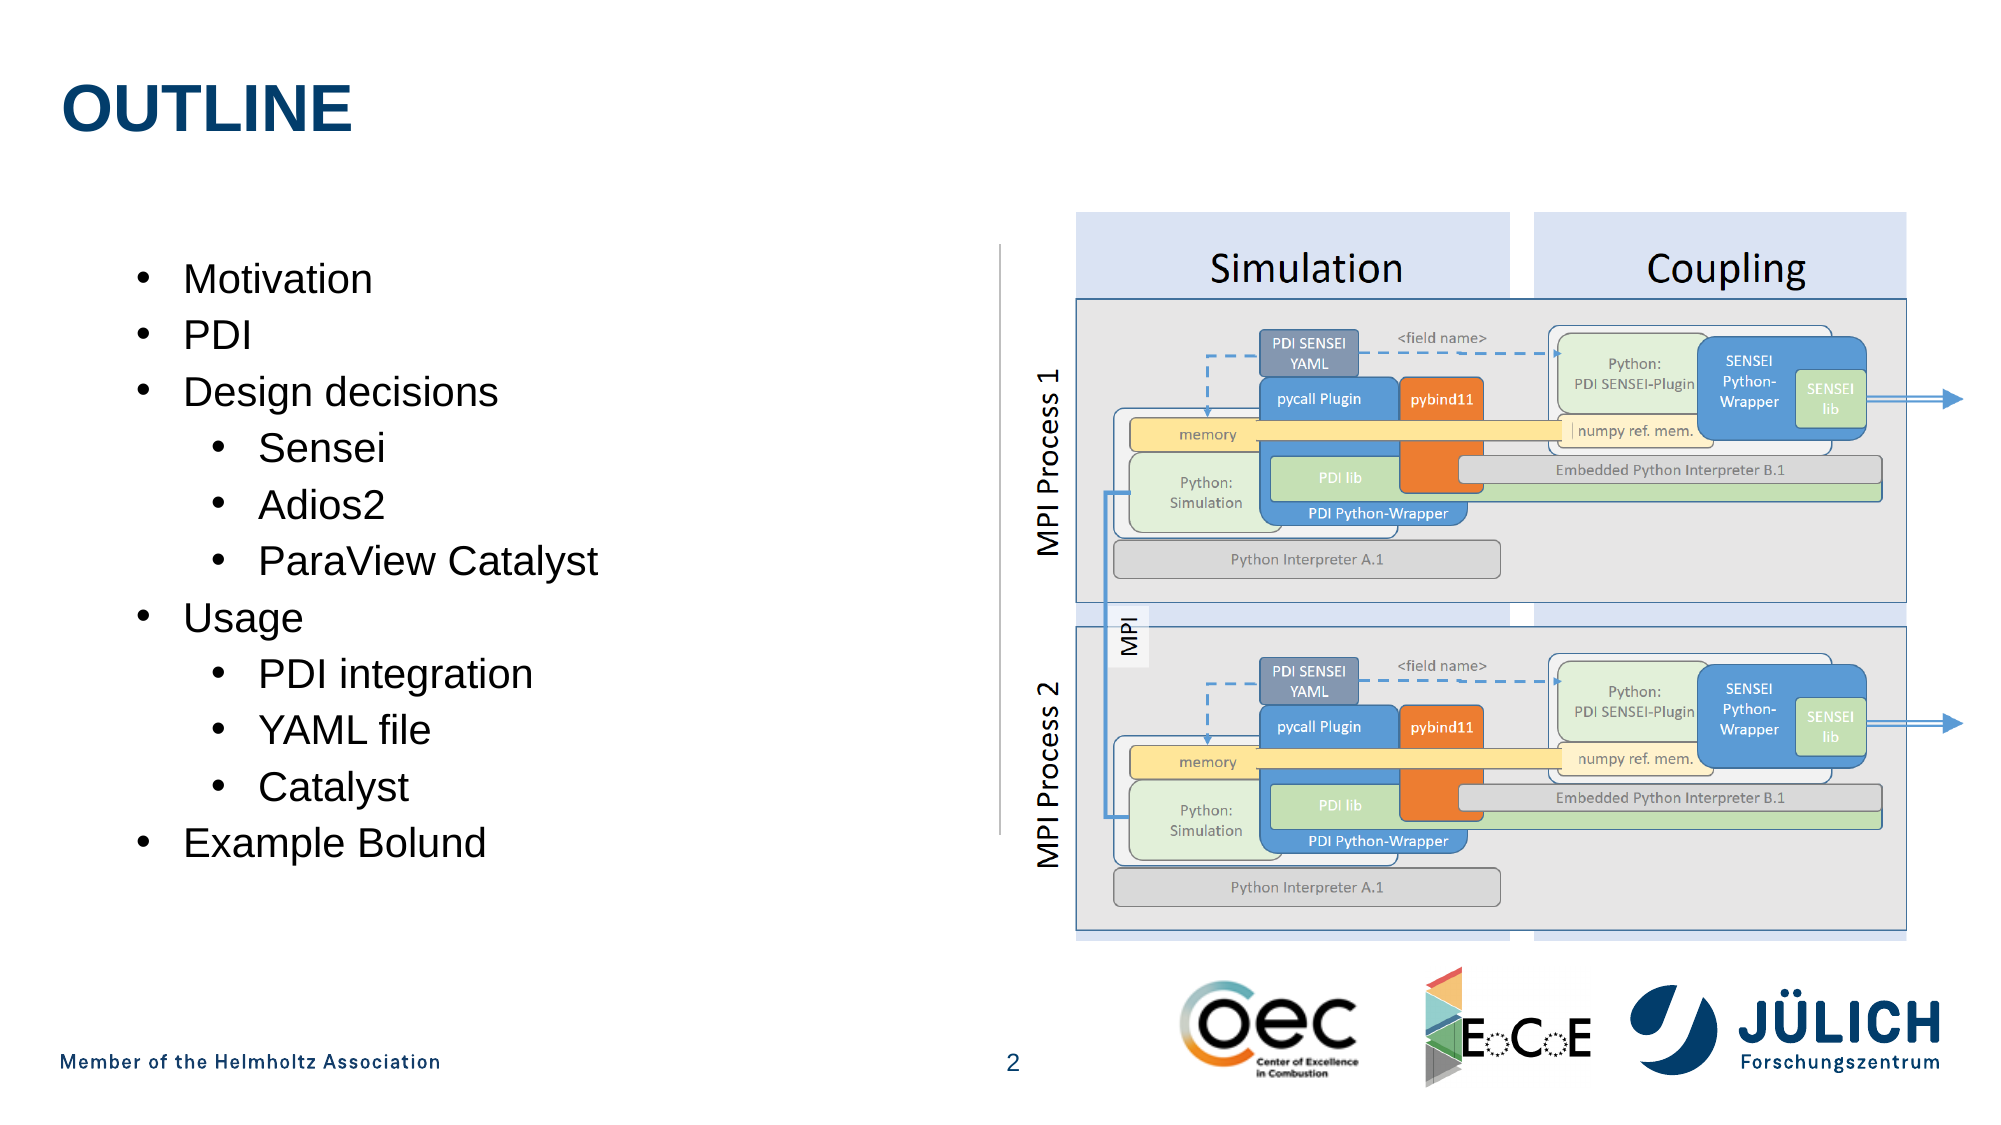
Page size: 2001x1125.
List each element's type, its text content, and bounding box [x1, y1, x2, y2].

picture [1177, 979, 1362, 1081]
text_box Motivation PDI Design decisions Sensei Adios2 ParaView Catalyst Usage PDI integration YAML file Catalyst Example Bolund [60, 244, 1000, 874]
title Outline [60, 53, 1940, 238]
picture [1008, 212, 1997, 941]
slide_number 2 [954, 1046, 1073, 1084]
picture [1425, 966, 1591, 1088]
